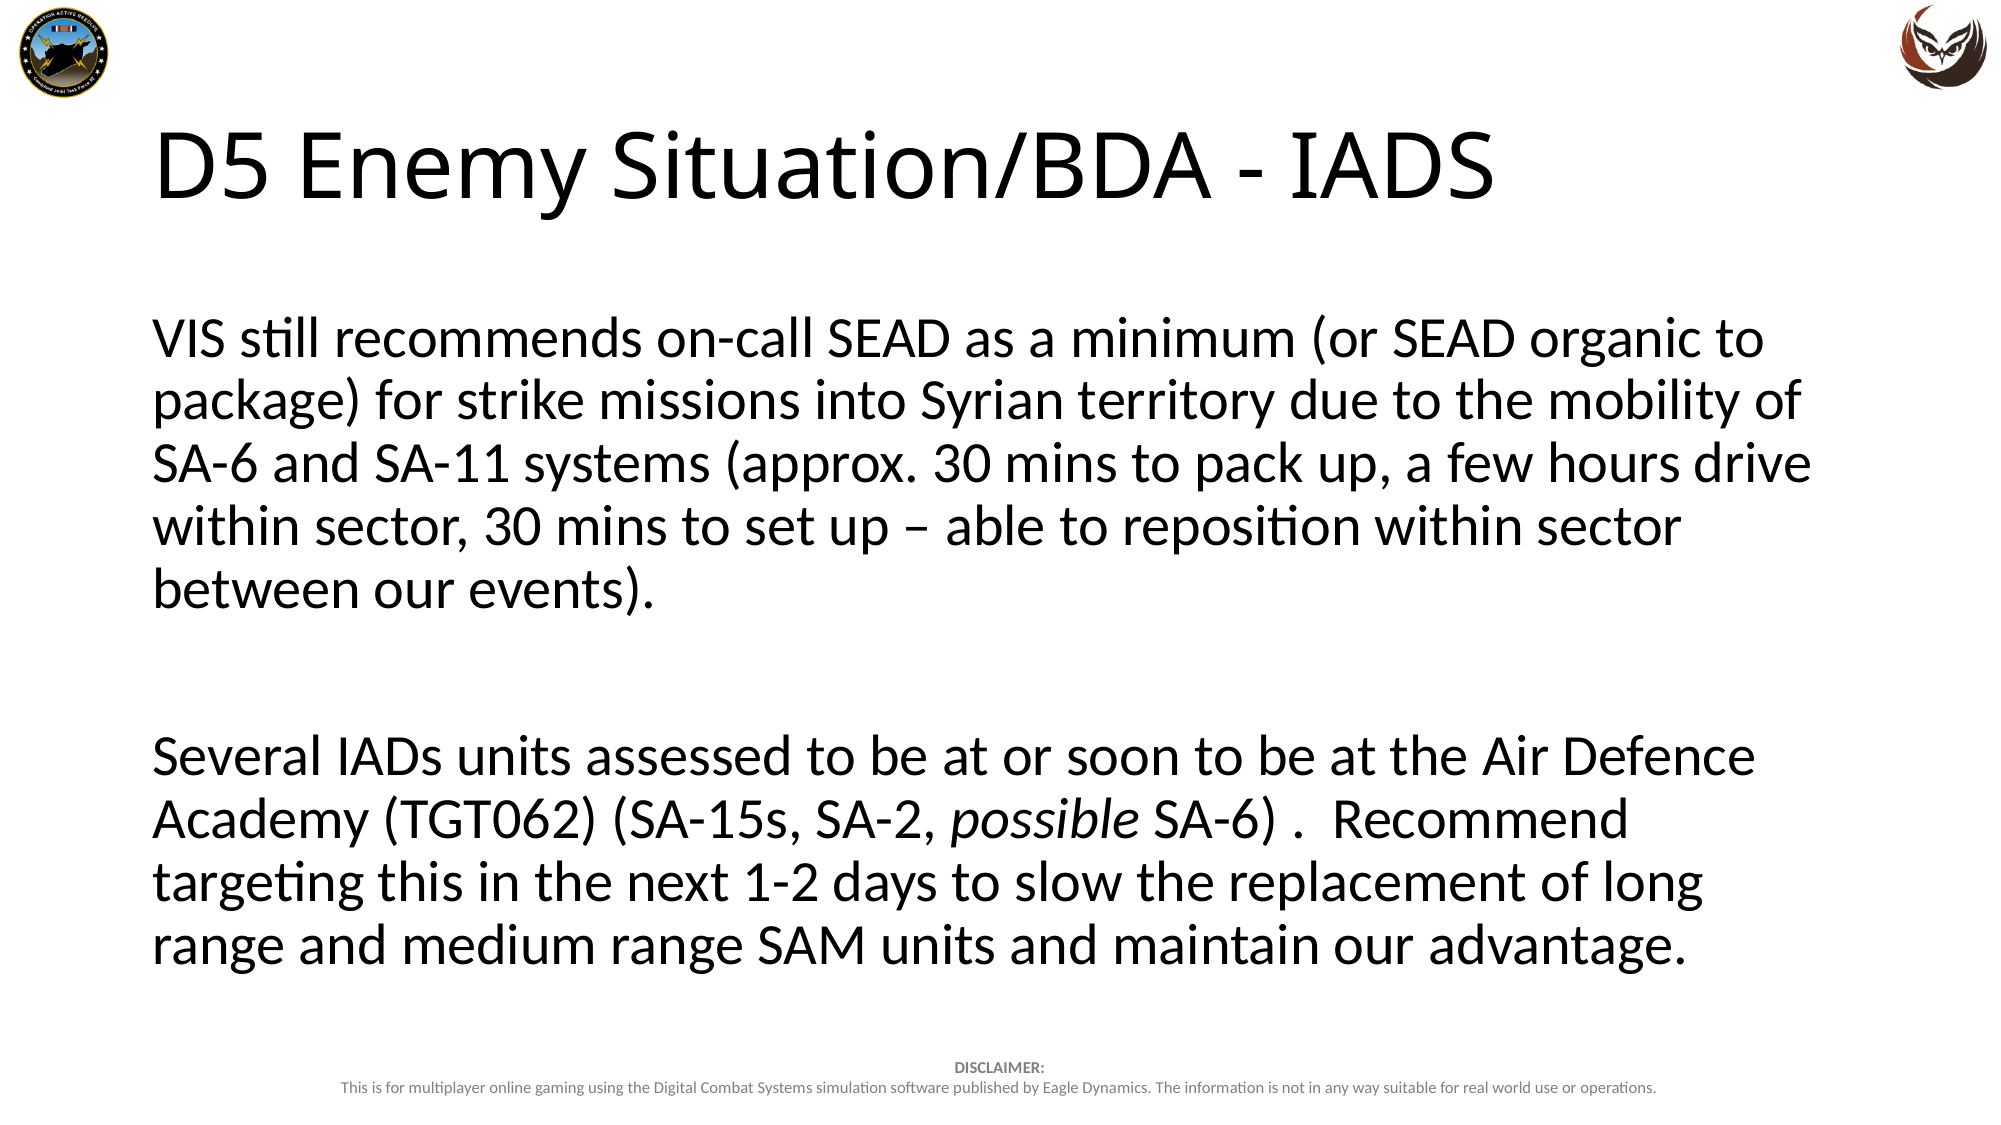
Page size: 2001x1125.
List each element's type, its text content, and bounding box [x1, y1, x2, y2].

picture [1887, 1, 1996, 97]
picture [0, 0, 129, 103]
text_box DISCLAIMER: This is for multiplayer online gaming using the Digital Combat Systems simulation software published by Eagle Dynamics. The information is not in any way suitable for real world use or operations. [0, 1049, 2000, 1125]
text_box D5 Enemy Situation/BDA - IADS [137, 59, 1863, 277]
text_box VIS still recommends on-call SEAD as a minimum (or SEAD organic to package) for strike missions into Syrian territory due to the mobility of SA-6 and SA-11 systems (approx. 30 mins to pack up, a few hours drive within sector, 30 mins to set up – able to reposition within sector between our events). Several IADs units assessed to be at or soon to be at the Air Defence Academy (TGT062) (SA-15s, SA-2, possible SA-6) . Recommend targeting this in the next 1-2 days to slow the replacement of long range and medium range SAM units and maintain our advantage. [137, 299, 1863, 1013]
